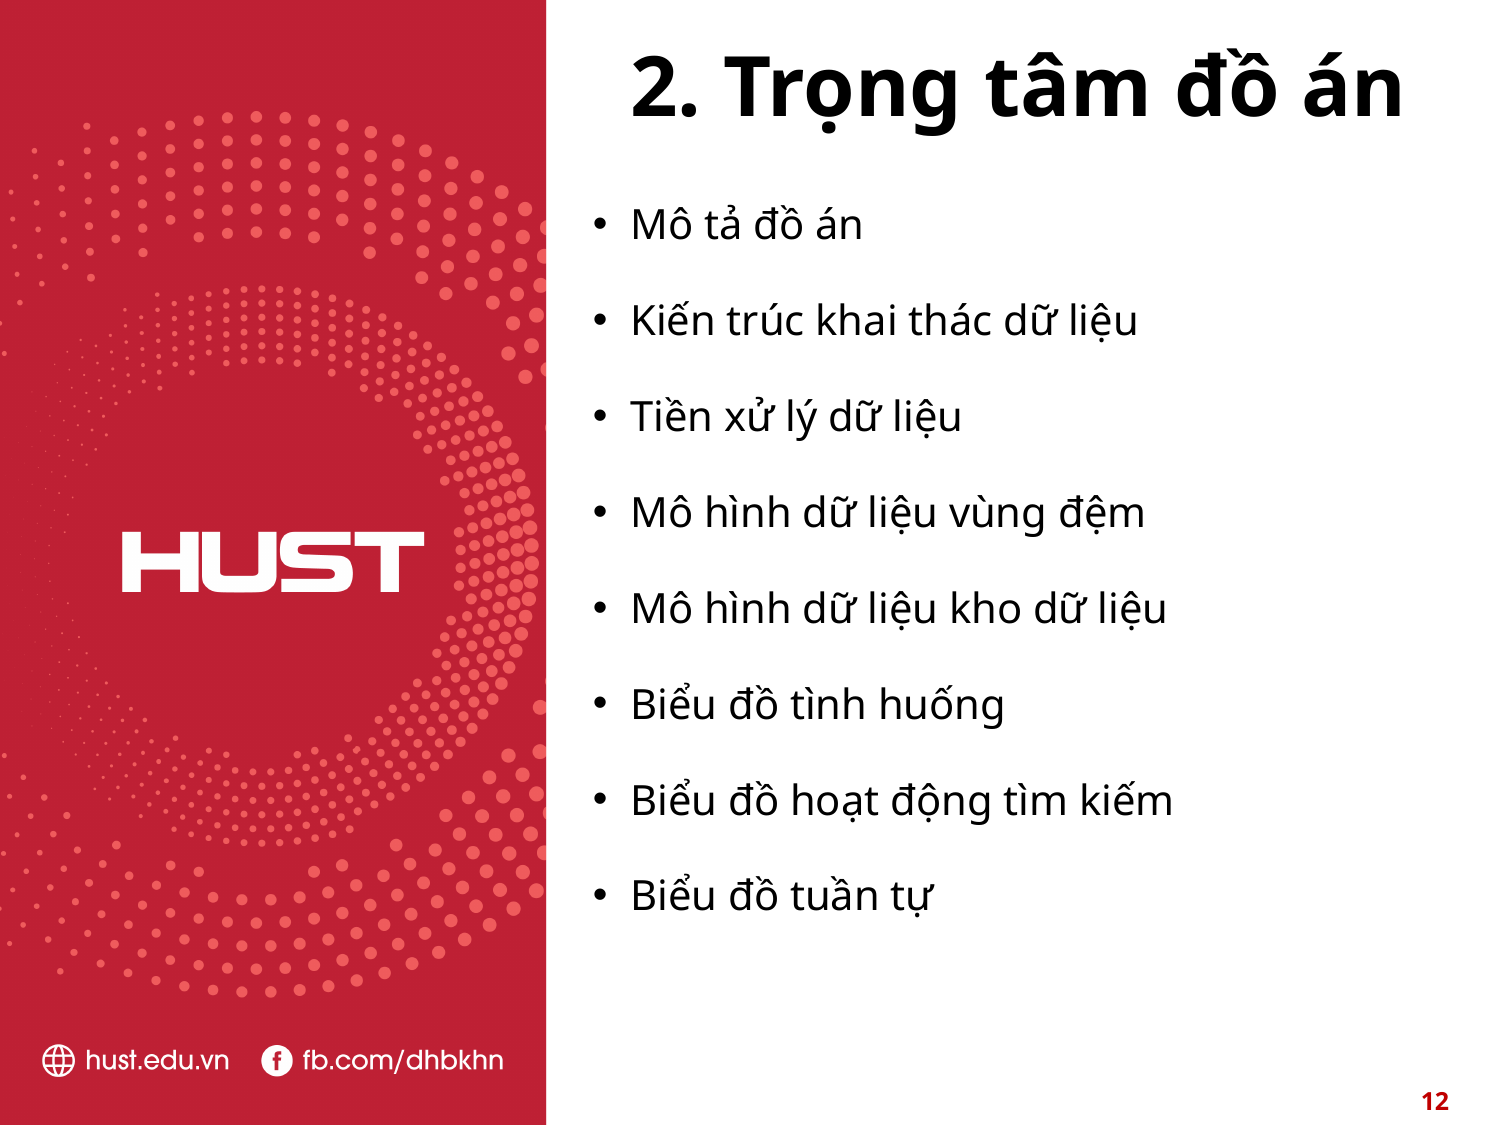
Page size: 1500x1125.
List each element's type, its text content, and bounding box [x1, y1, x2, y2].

picture [0, 0, 1500, 1125]
list Mô tả đồ án Kiến trúc khai thác dữ liệu Tiền xử lý dữ liệu Mô hình dữ liệu vùng đệm Mô hình dữ liệu kho dữ liệu Biểu đồ tình huống Biểu đồ hoạt động tìm kiếm Biểu đồ tuần tự [578, 165, 1462, 1073]
title 2. Trọng tâm đồ án [576, 36, 1462, 111]
slide_number 12 [1126, 1078, 1464, 1125]
